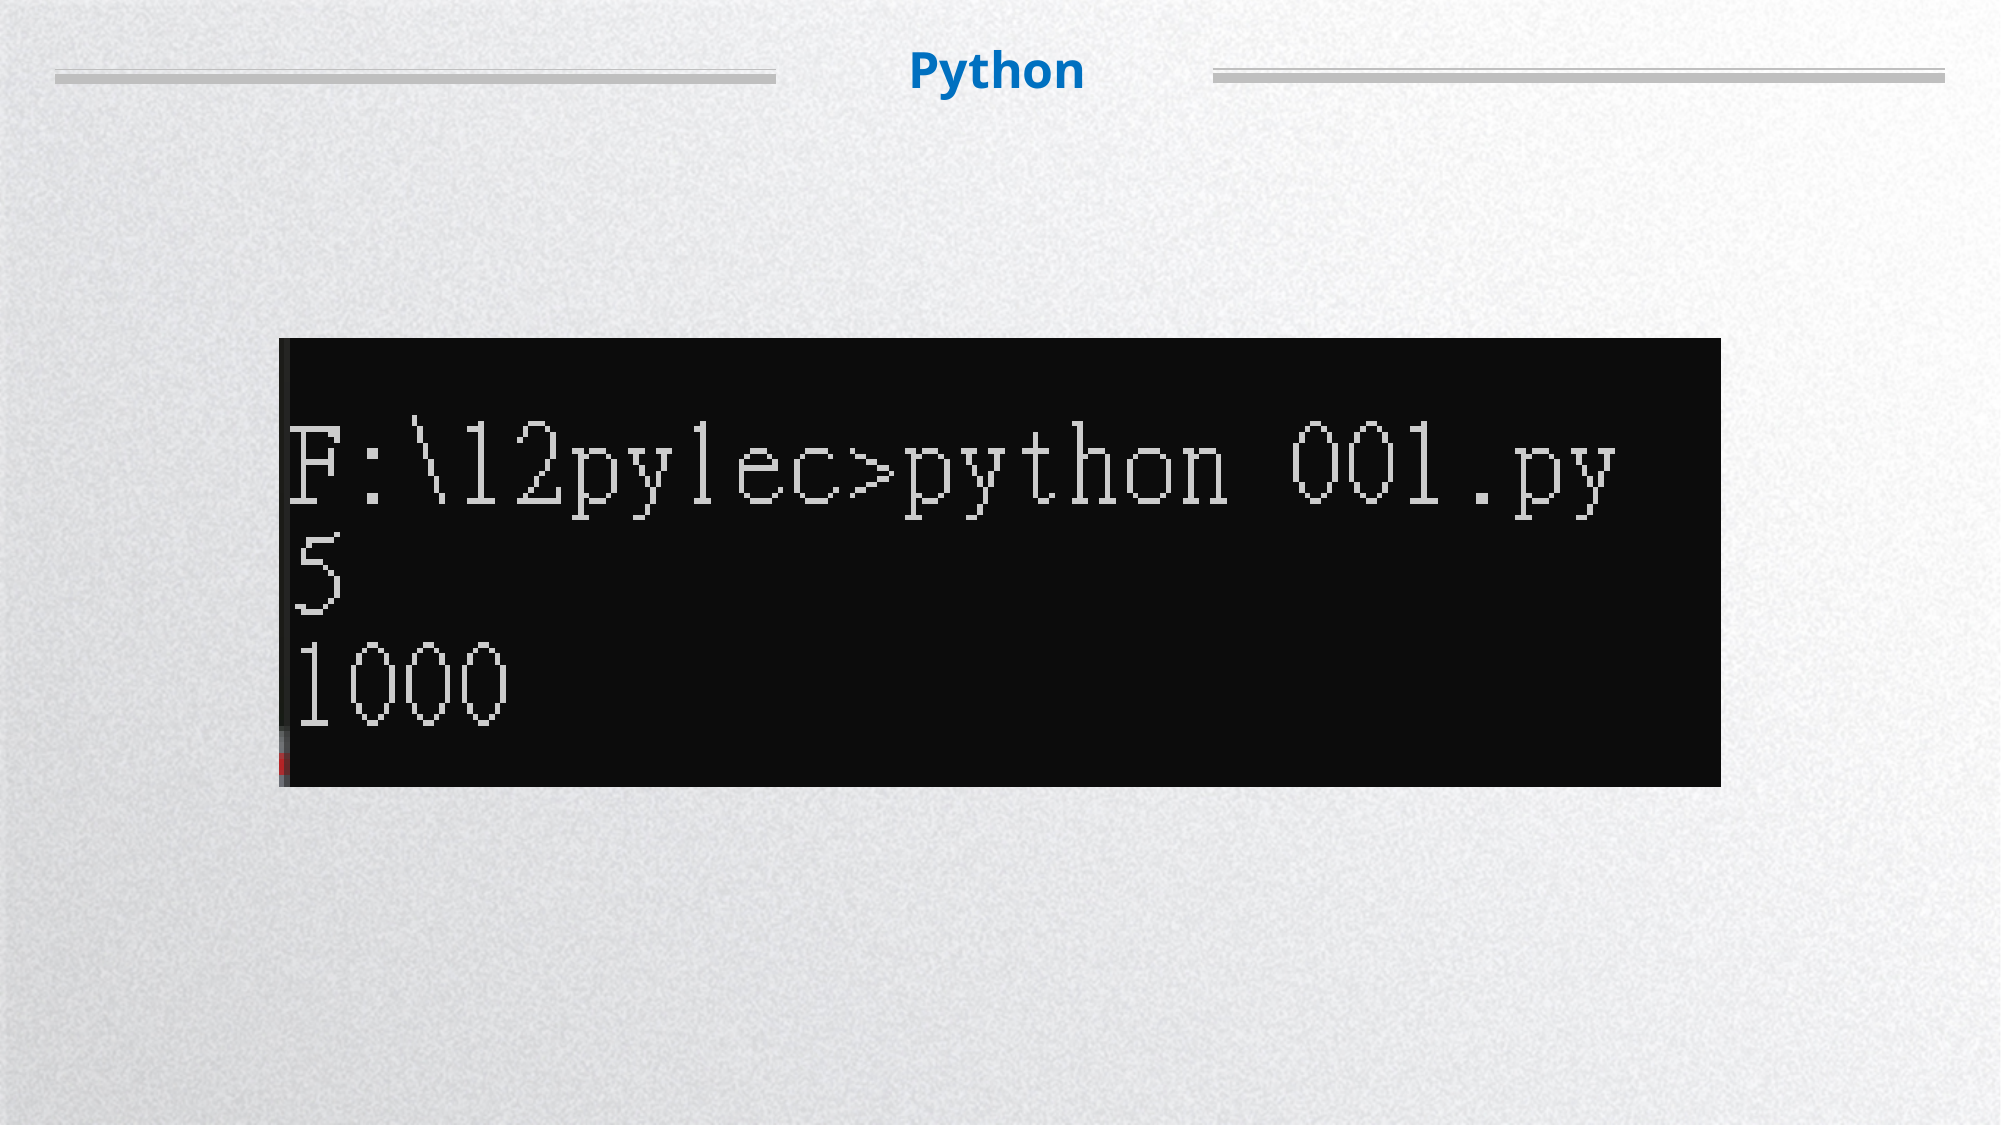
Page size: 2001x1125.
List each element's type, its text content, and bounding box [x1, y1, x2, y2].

text_box Python [782, 30, 1213, 106]
picture [0, 0, 2001, 1125]
